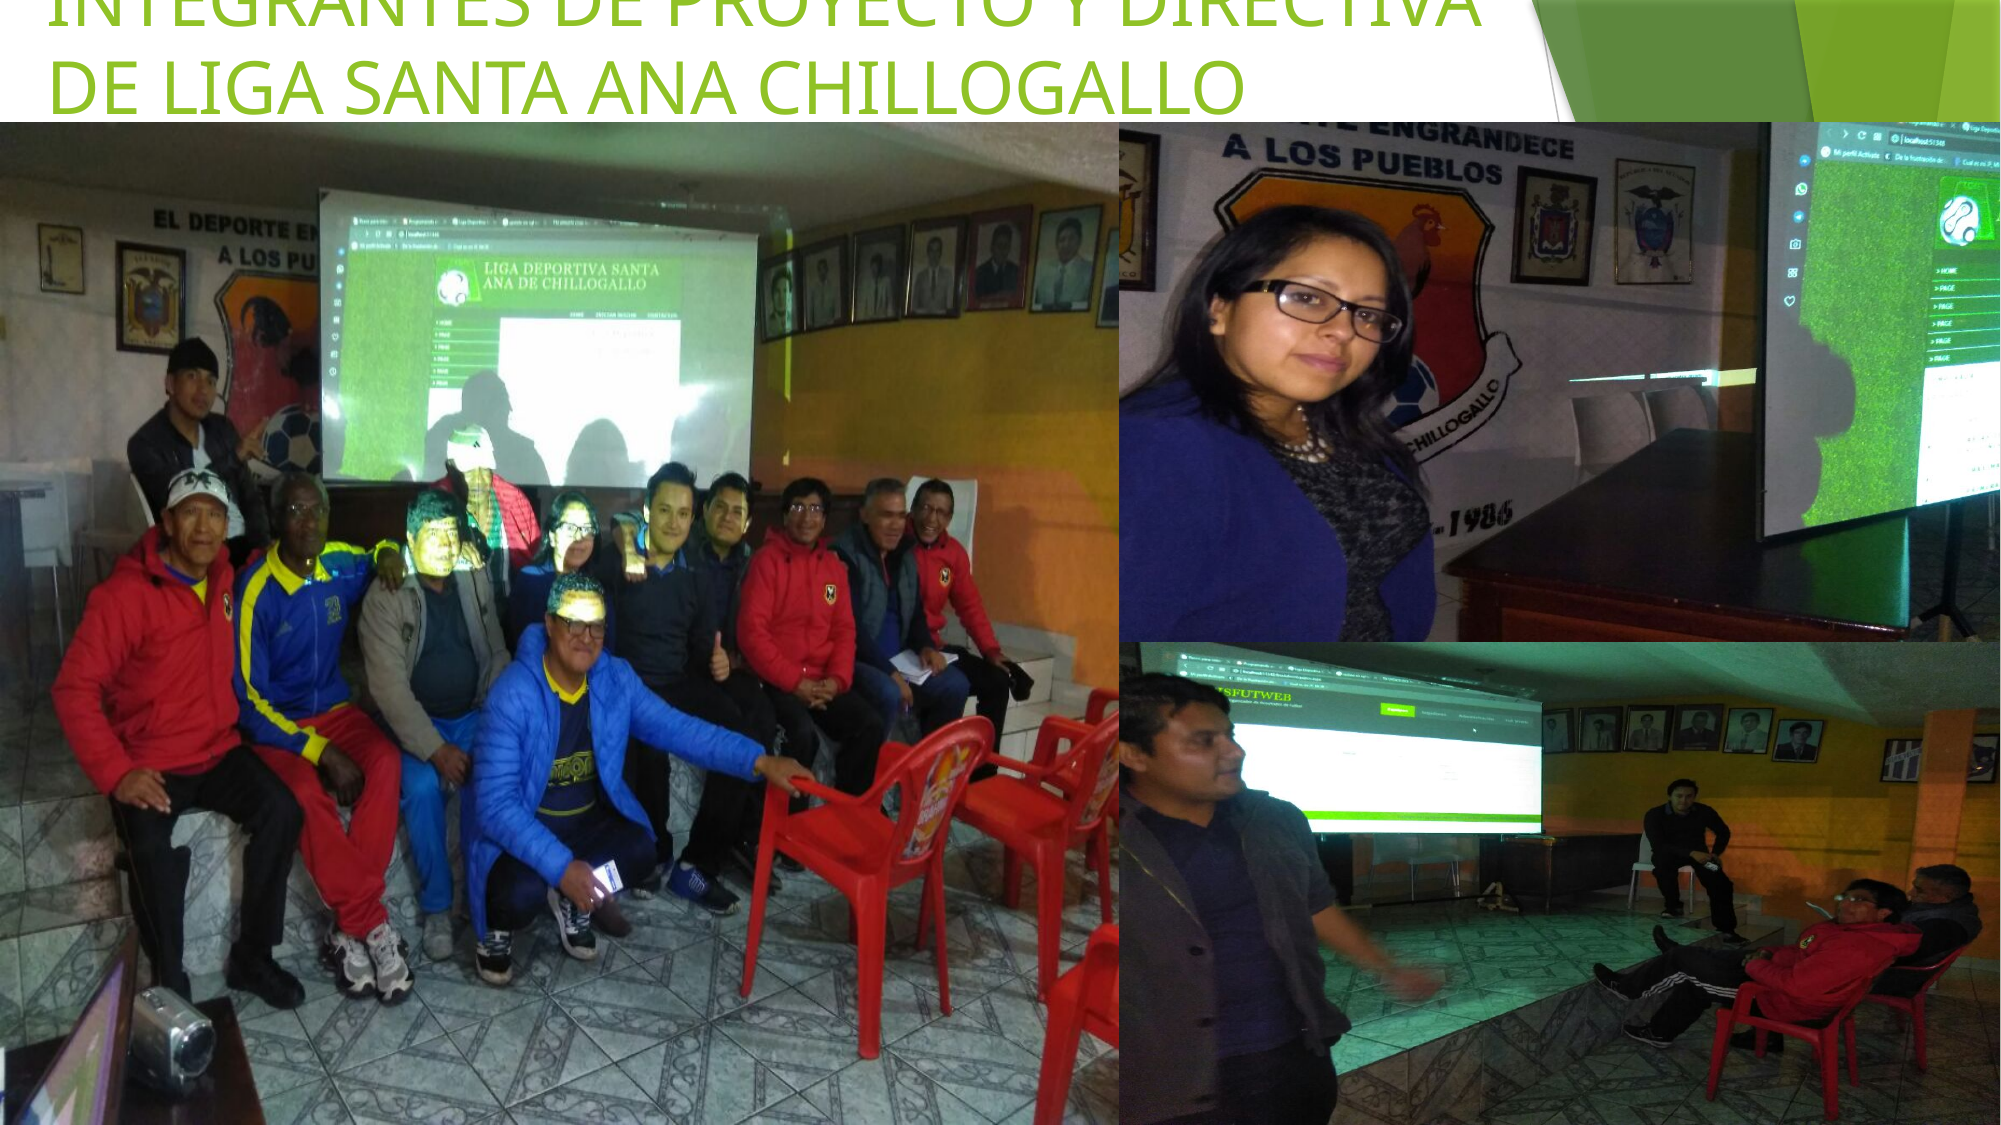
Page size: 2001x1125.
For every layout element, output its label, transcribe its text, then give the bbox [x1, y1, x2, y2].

picture [0, 121, 2000, 1125]
title INTEGRANTES DE PROYECTO Y DIRECTIVA DE LIGA SANTA ANA CHILLOGALLO [31, 0, 1521, 121]
